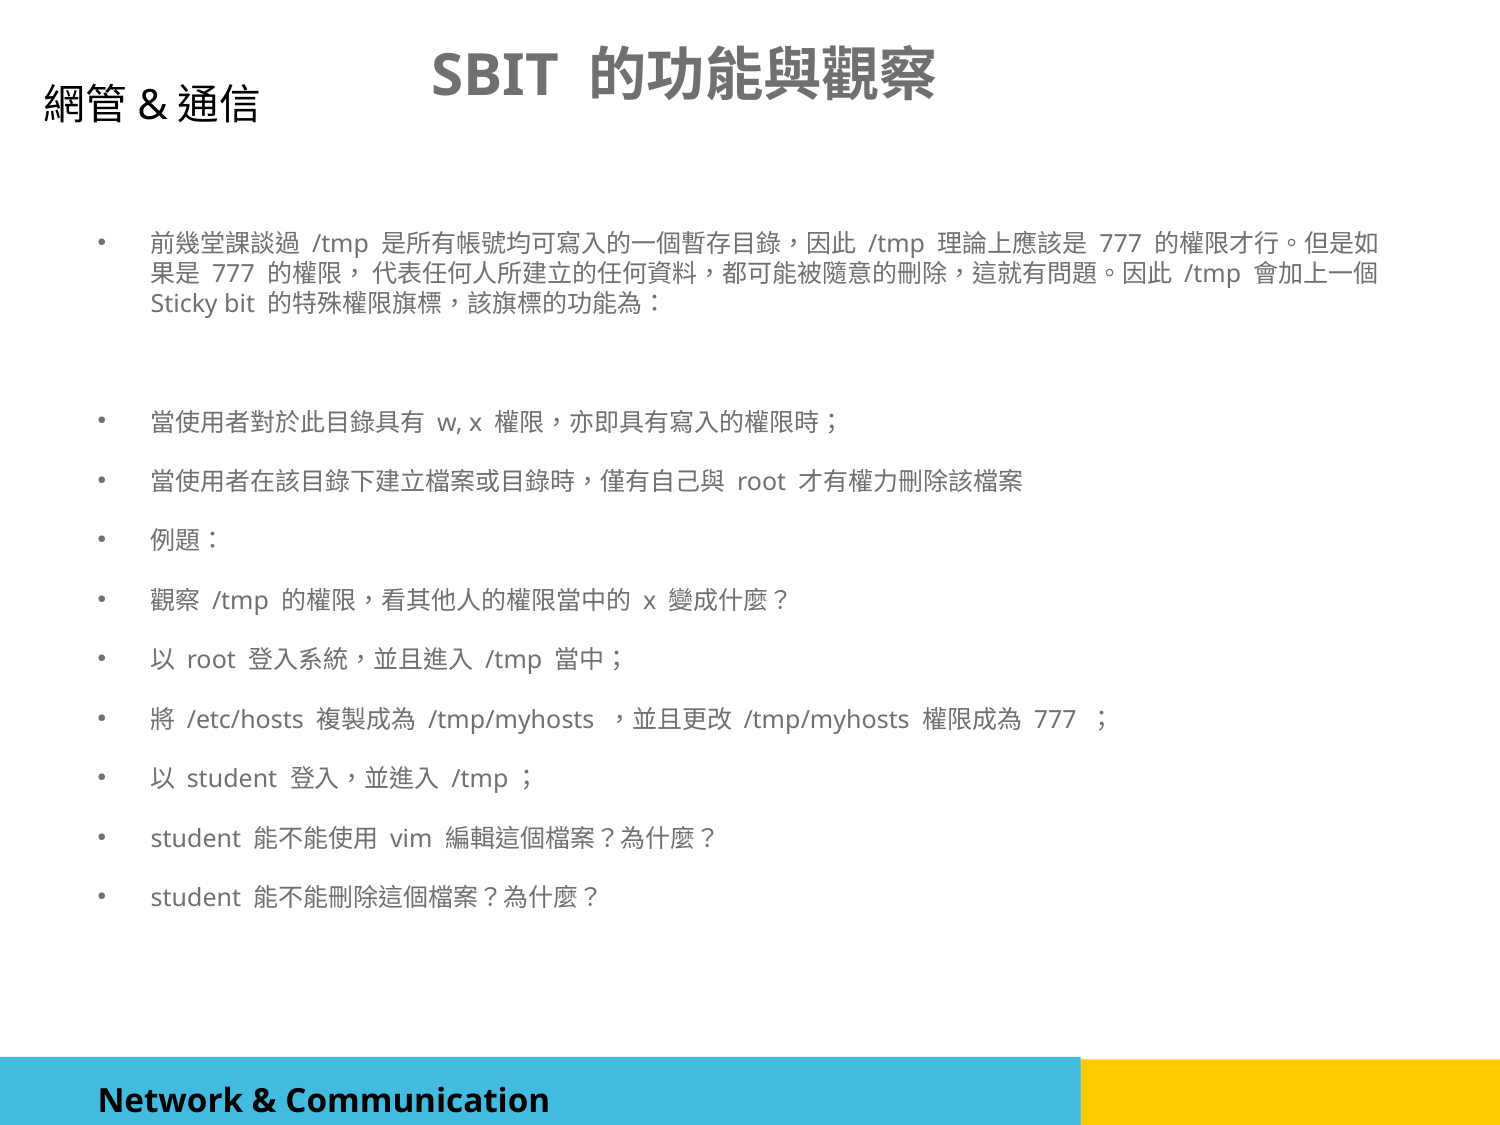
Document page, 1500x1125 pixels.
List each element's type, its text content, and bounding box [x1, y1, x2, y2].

list 前幾堂課談過 /tmp 是所有帳號均可寫入的一個暫存目錄，因此 /tmp 理論上應該是 777 的權限才行。但是如果是 777 的權限， 代表任何人所建立的任何資料，都可能被隨意的刪除，這就有問題。因此 /tmp 會加上一個 Sticky bit 的特殊權限旗標，該旗標的功能為： 當使用者對於此目錄具有 w, x 權限，亦即具有寫入的權限時； 當使用者在該目錄下建立檔案或目錄時，僅有自己與 root 才有權力刪除該檔案 例題： 觀察 /tmp 的權限，看其他人的權限當中的 x 變成什麼？ 以 root 登入系統，並且進入 /tmp 當中； 將 /etc/hosts 複製成為 /tmp/myhosts ，並且更改 /tmp/myhosts 權限成為 777 ； 以 student 登入，並進入 /tmp； student 能不能使用 vim 編輯這個檔案？為什麼？ student 能不能刪除這個檔案？為什麼？ [64, 219, 1415, 963]
title SBIT 的功能與觀察 [431, 42, 1500, 171]
